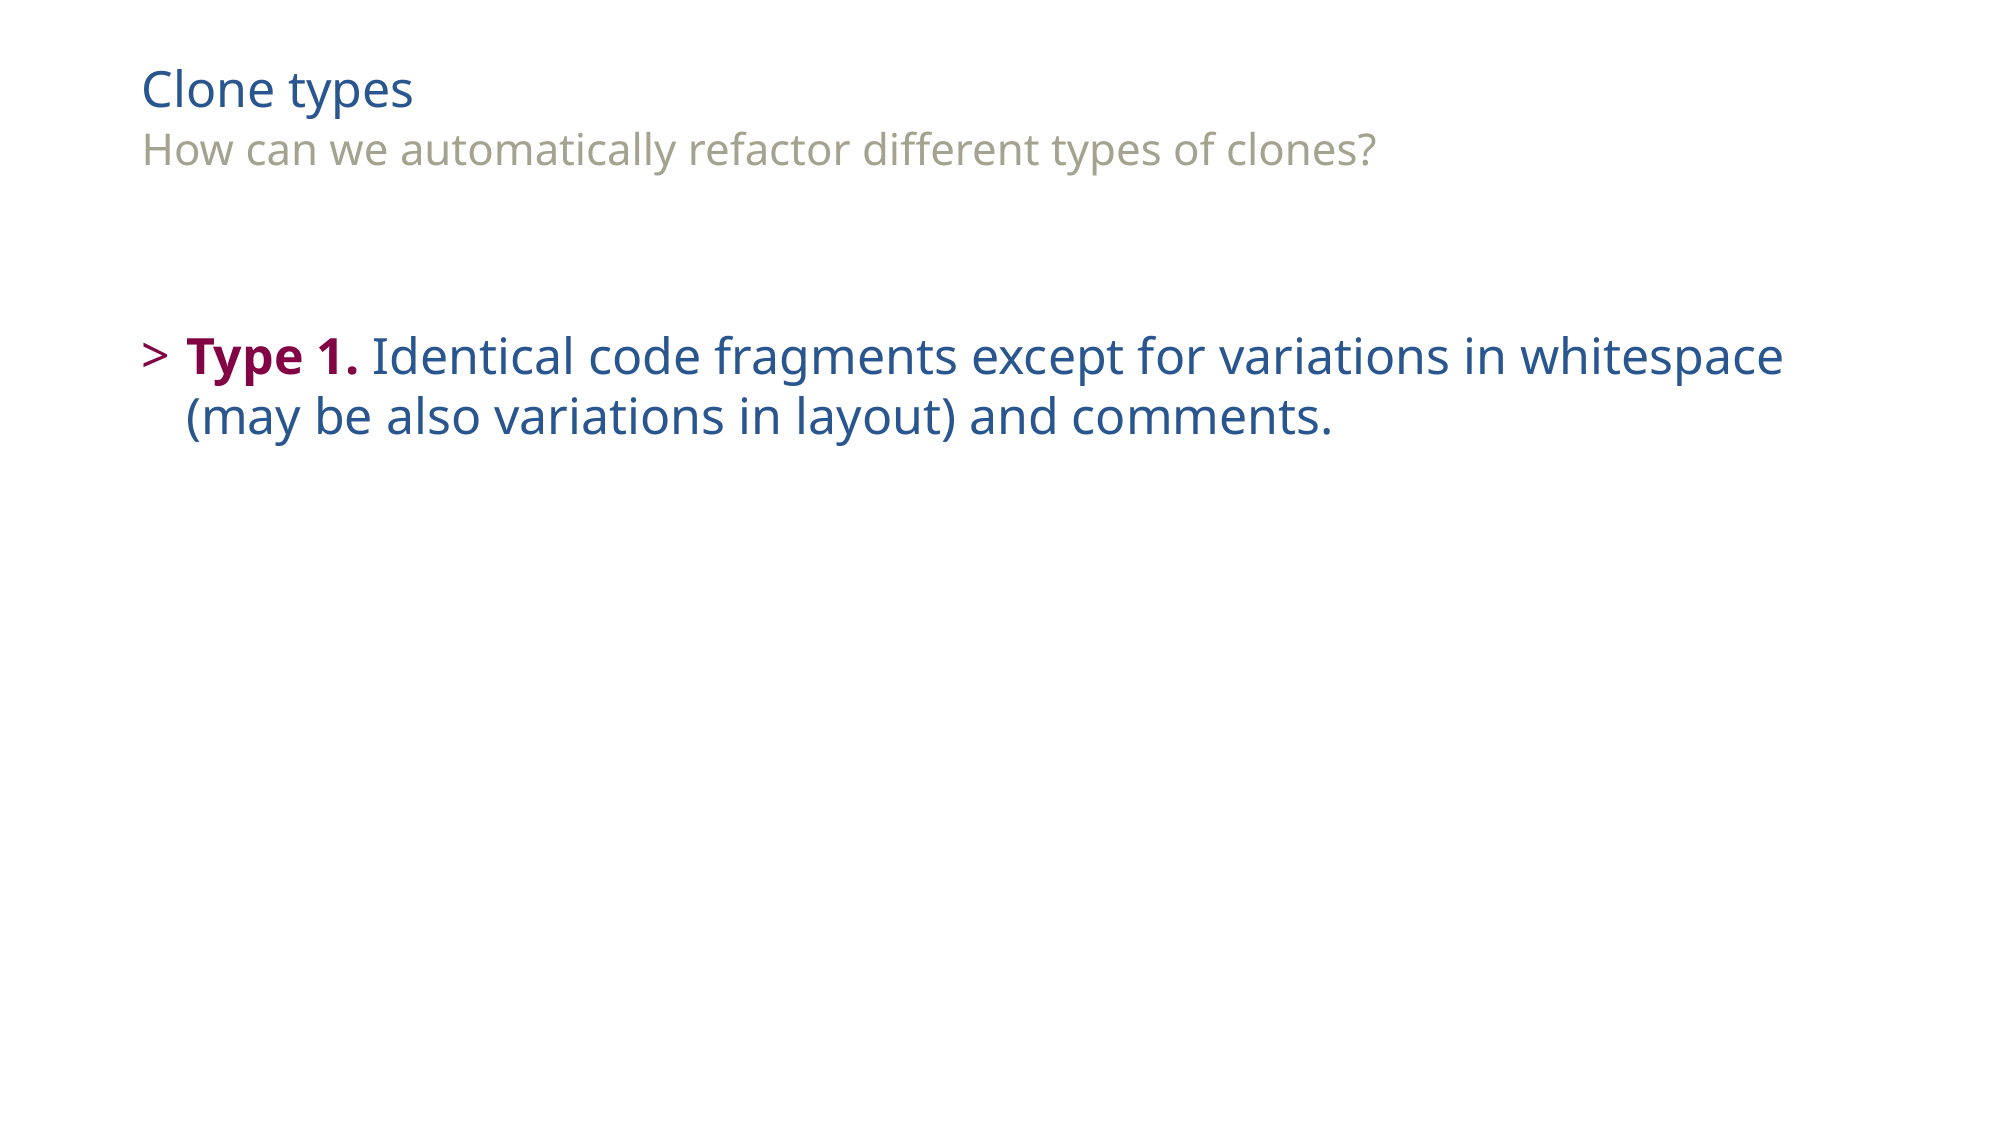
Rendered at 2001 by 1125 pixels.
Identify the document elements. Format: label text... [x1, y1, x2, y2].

text_box Clone types [141, 59, 1843, 124]
text_box Type 1. Identical code fragments except for variations in whitespace (may be also variations in layout) and comments. [141, 262, 1843, 1001]
text_box How can we automatically refactor different types of clones? [141, 124, 1843, 189]
